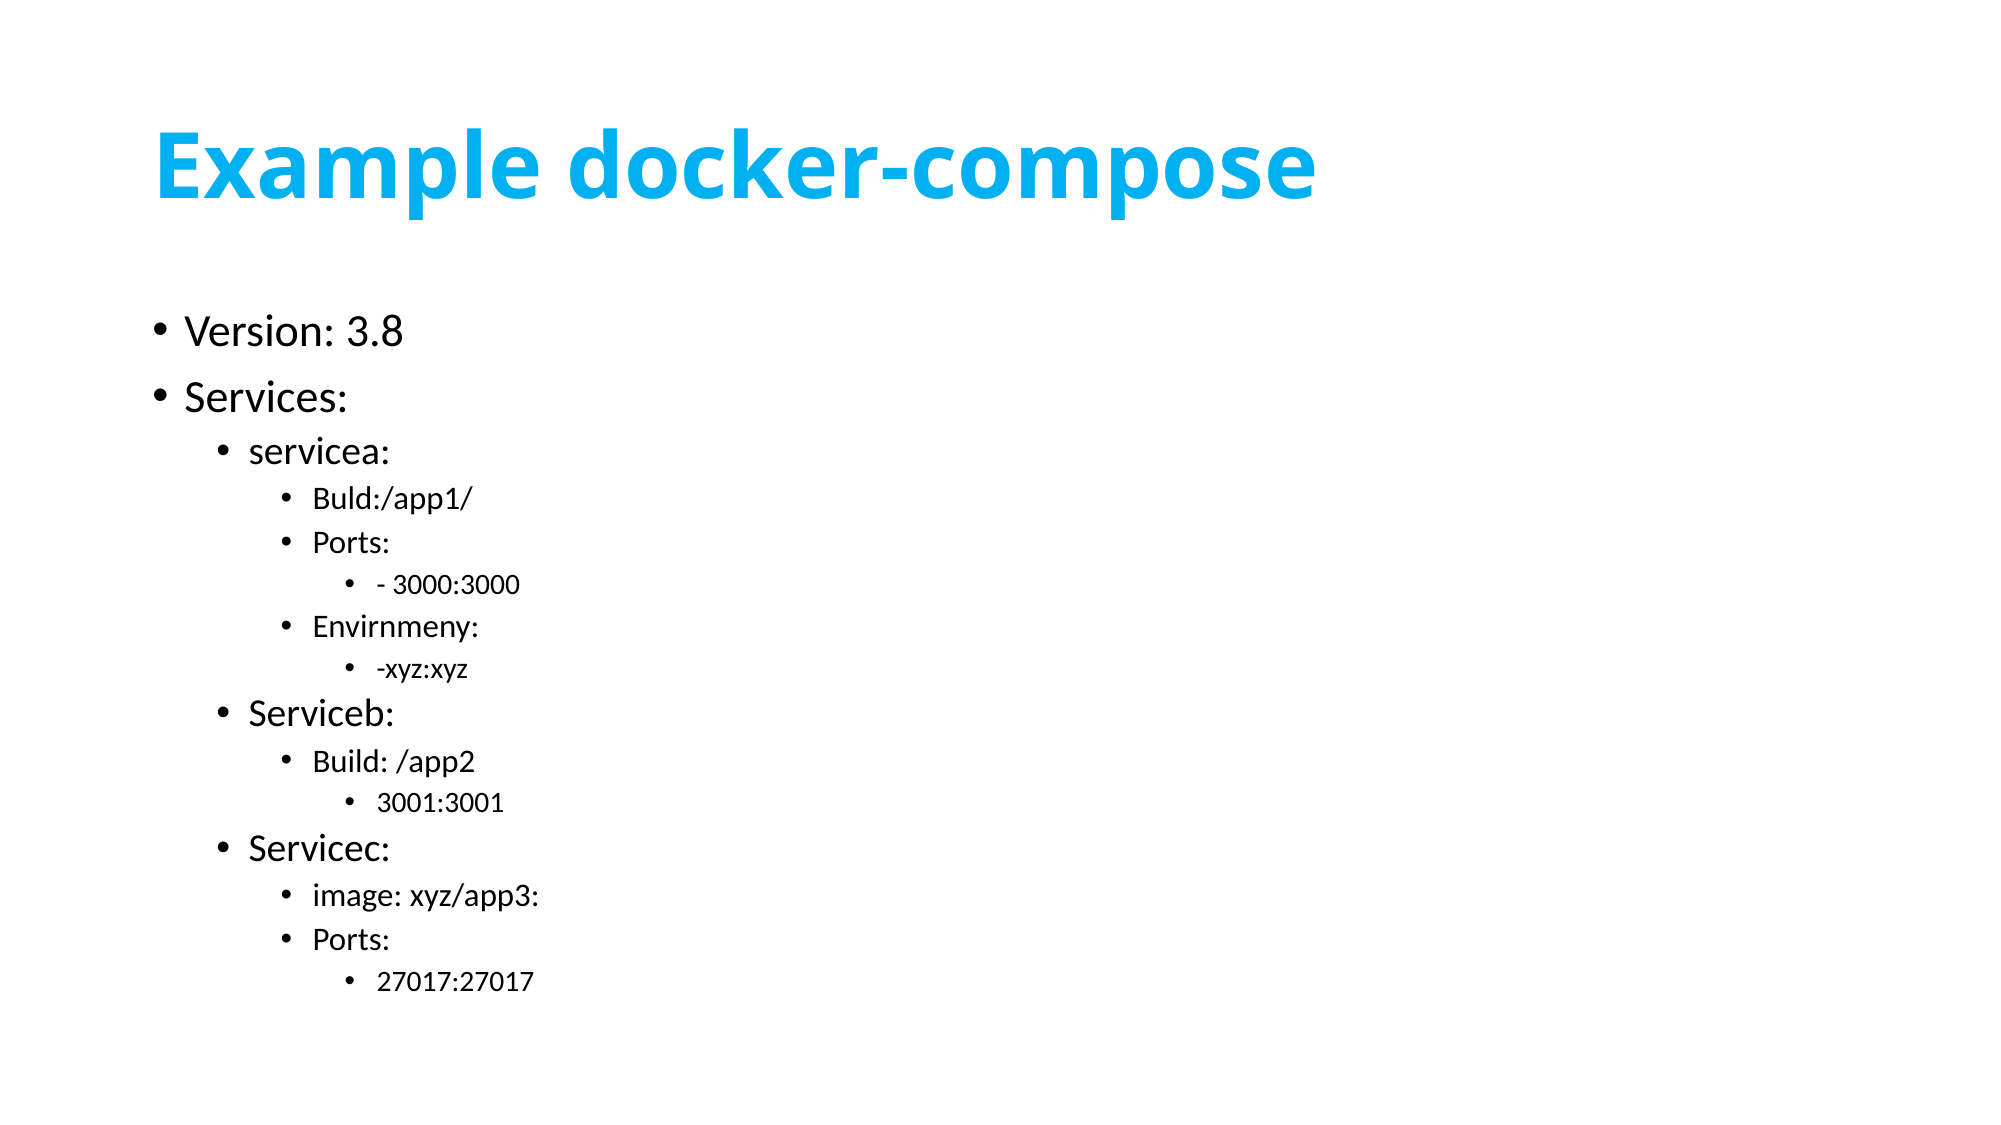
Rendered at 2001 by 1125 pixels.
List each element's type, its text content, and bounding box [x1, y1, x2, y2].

title Example docker-compose [137, 59, 1863, 278]
list Version: 3.8 Services: servicea: Buld:/app1/ Ports: - 3000:3000 Envirnmeny: -xyz:xyz Serviceb: Build: /app2 3001:3001 Servicec: image: xyz/app3: Ports: 27017:27017 [137, 299, 1863, 1014]
